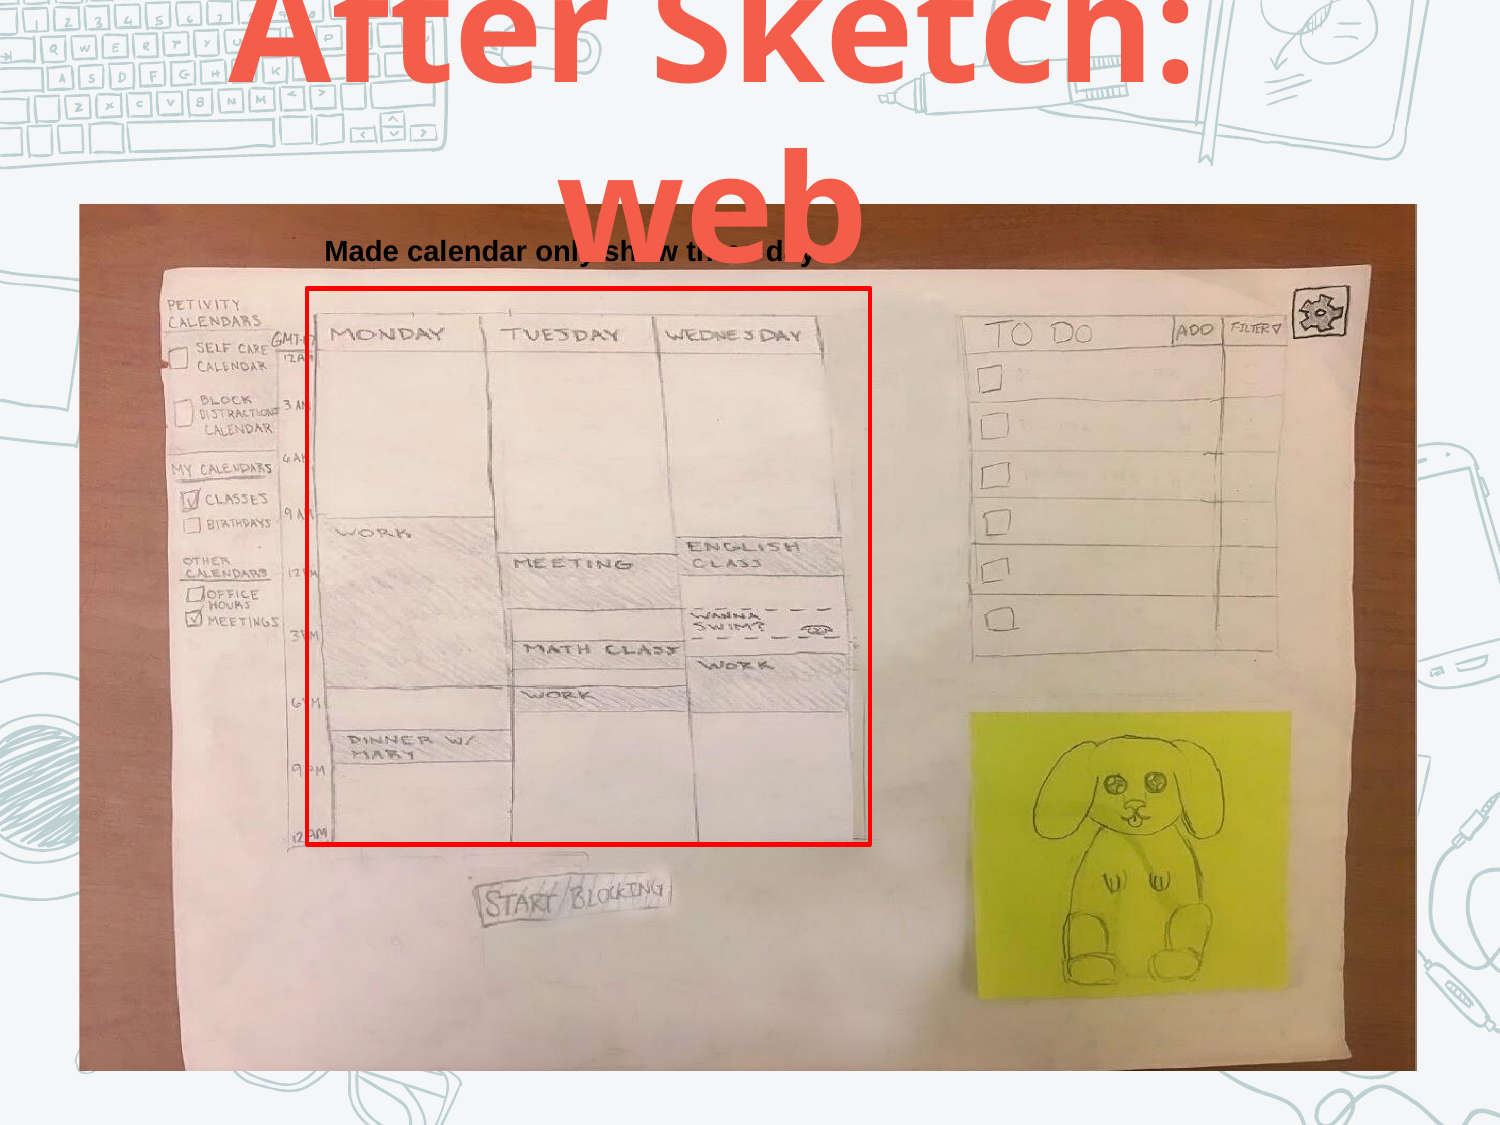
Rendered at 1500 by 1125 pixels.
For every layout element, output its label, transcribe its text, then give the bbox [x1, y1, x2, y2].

picture [79, 204, 1418, 1071]
text_box After Sketch: web [177, 0, 1249, 203]
